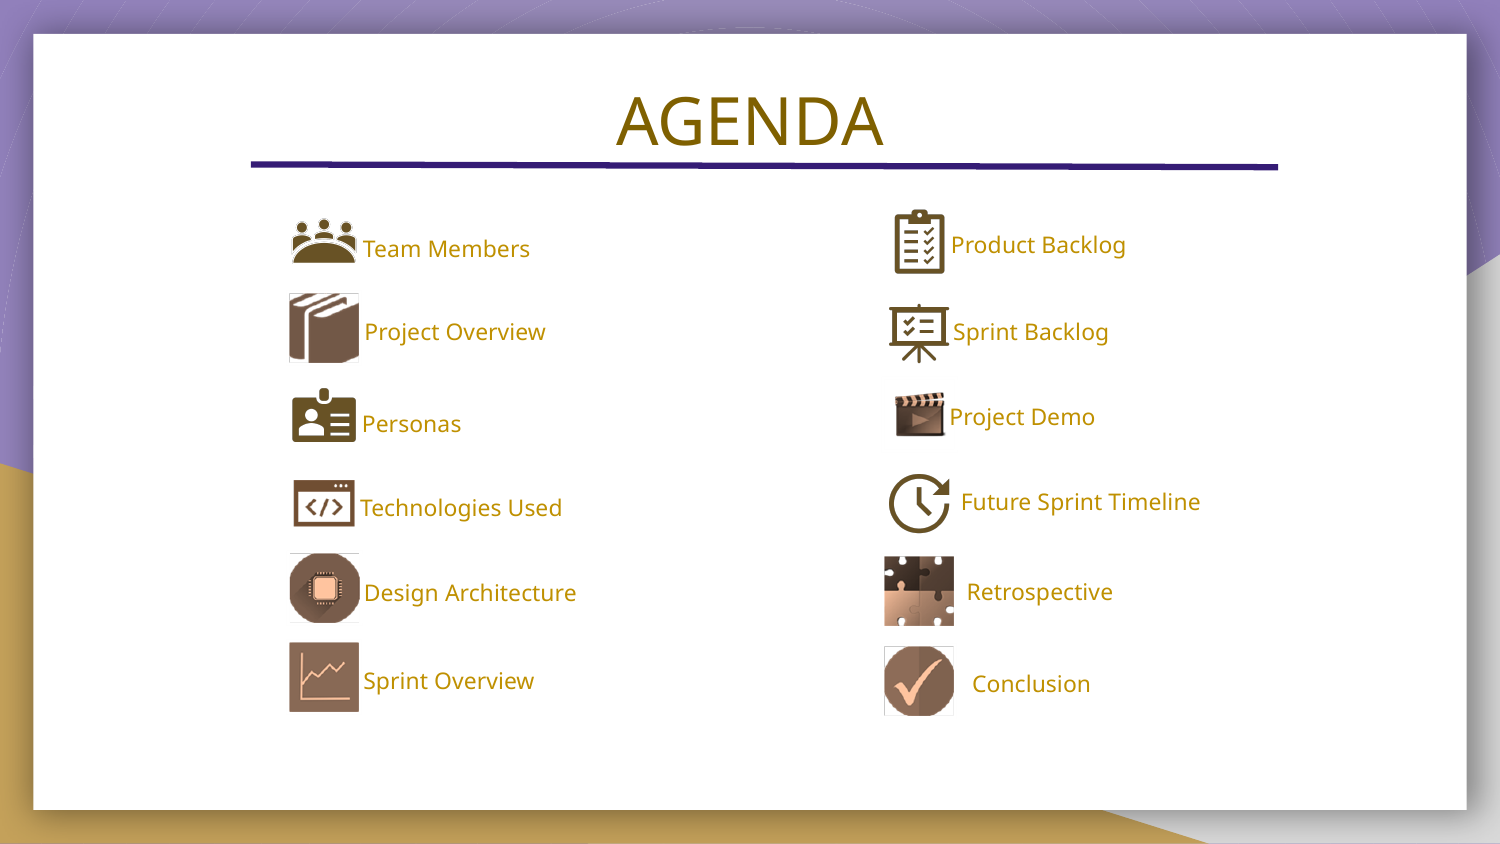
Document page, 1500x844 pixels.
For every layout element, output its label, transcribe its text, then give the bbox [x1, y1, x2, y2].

text_box Product Backlog [962, 212, 1256, 274]
text_box Project Demo [961, 382, 1255, 445]
picture [881, 203, 958, 280]
text_box Sprint Overview [367, 647, 669, 710]
picture [286, 203, 362, 279]
text_box Personas [366, 390, 667, 452]
text_box Retrospective [962, 558, 1272, 621]
picture [881, 376, 958, 453]
text_box Project Overview [367, 298, 670, 360]
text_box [250, 164, 1279, 168]
text_box Team Members [367, 215, 668, 277]
picture [286, 550, 363, 627]
text_box Design Architecture [367, 559, 669, 621]
picture [286, 377, 362, 453]
picture [881, 465, 958, 542]
picture [881, 643, 958, 719]
picture [285, 465, 362, 542]
text_box Technologies Used [365, 474, 665, 536]
picture [285, 290, 362, 367]
text_box Future Sprint Timeline [961, 468, 1266, 530]
picture [285, 639, 363, 716]
title AGENDA [134, 63, 1366, 221]
text_box Conclusion [962, 651, 1277, 713]
picture [881, 553, 958, 629]
text_box Sprint Backlog [961, 298, 1258, 361]
picture [881, 295, 958, 372]
